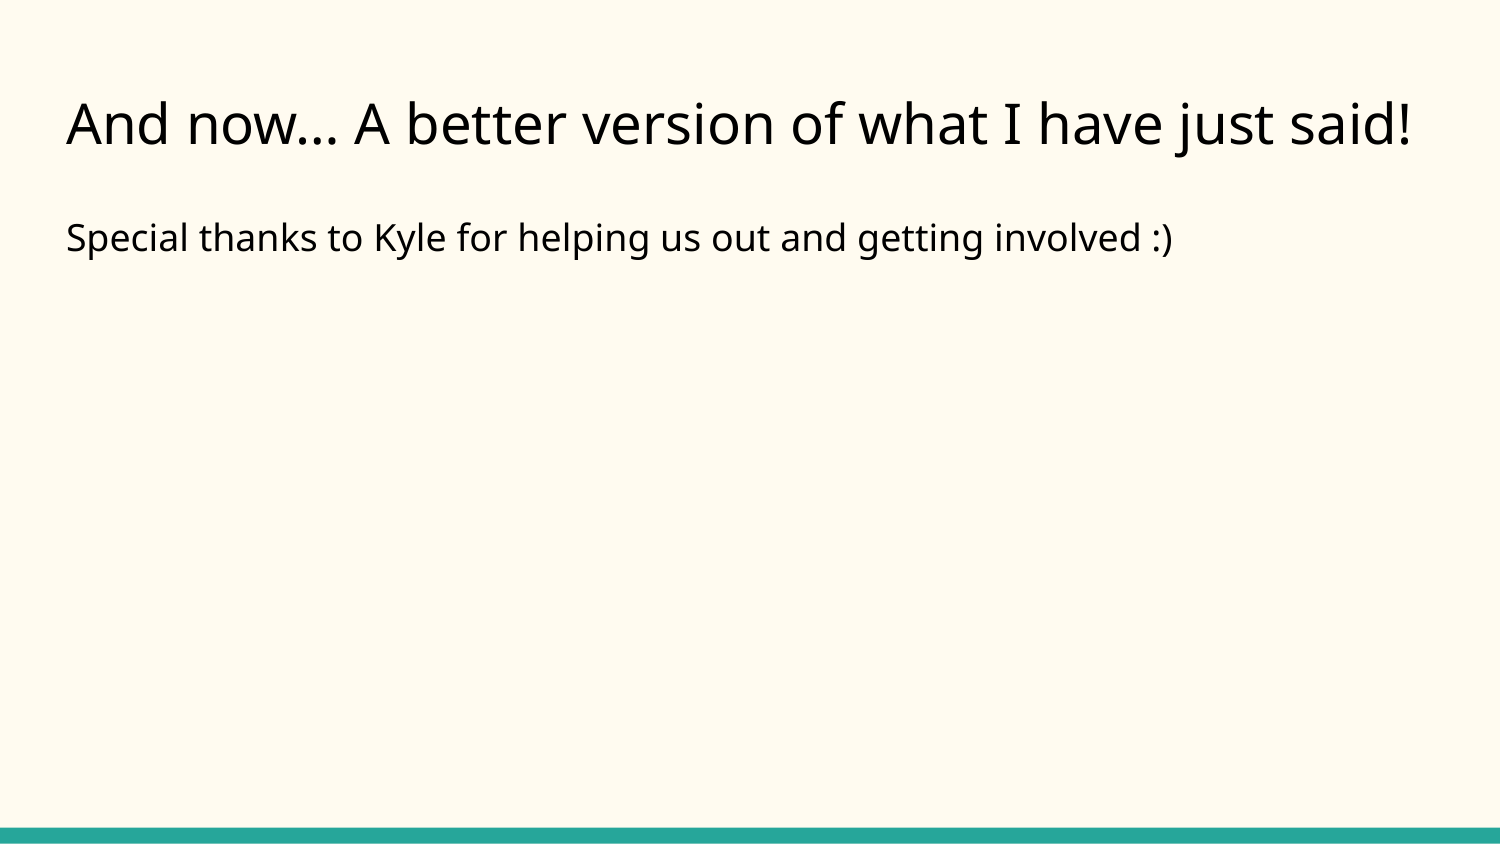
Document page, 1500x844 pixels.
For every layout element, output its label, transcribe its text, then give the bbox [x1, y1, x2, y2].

list Special thanks to Kyle for helping us out and getting involved :) [51, 192, 1449, 750]
title And now… A better version of what I have just said! [51, 72, 1449, 174]
